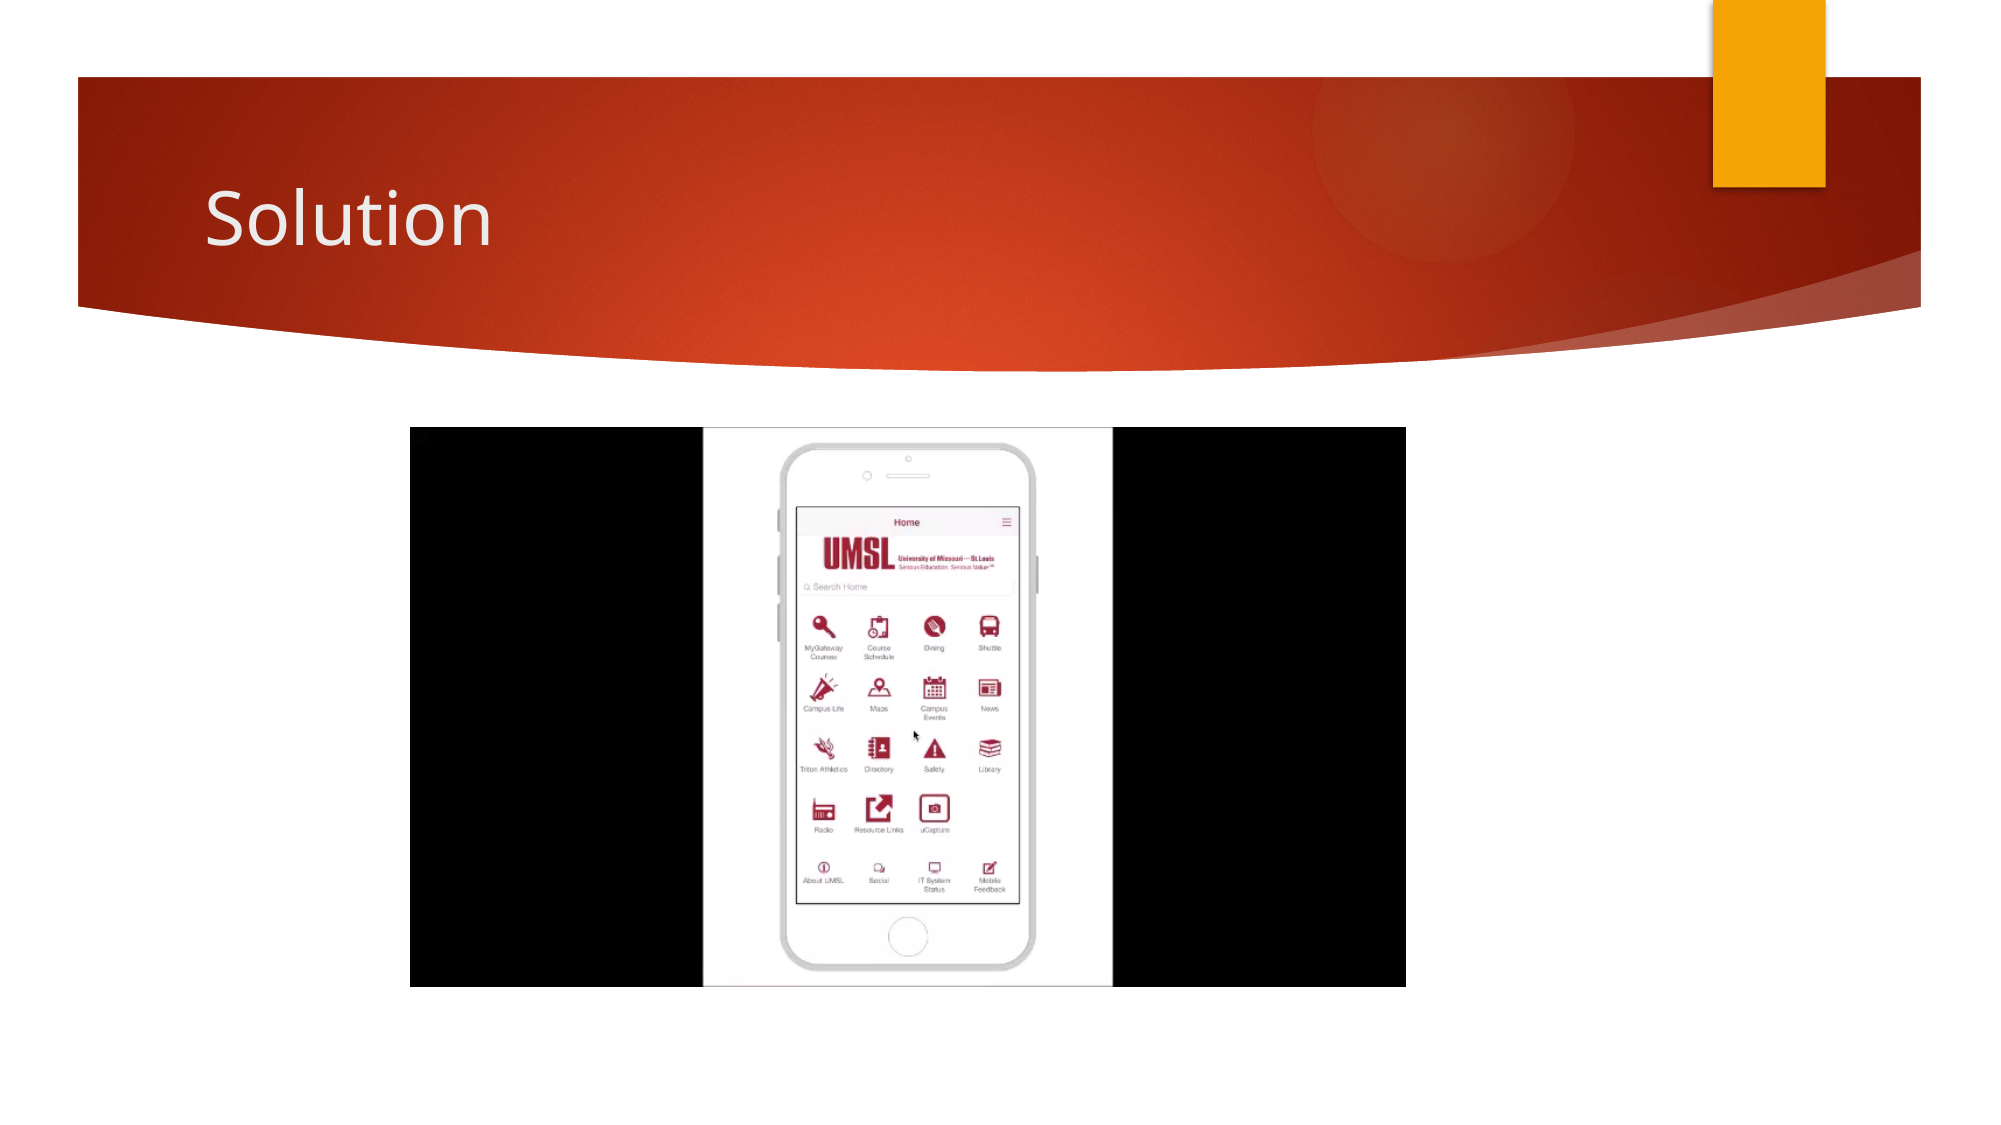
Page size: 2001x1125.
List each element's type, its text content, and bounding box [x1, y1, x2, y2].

title Solution [189, 155, 1627, 275]
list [409, 426, 1407, 988]
